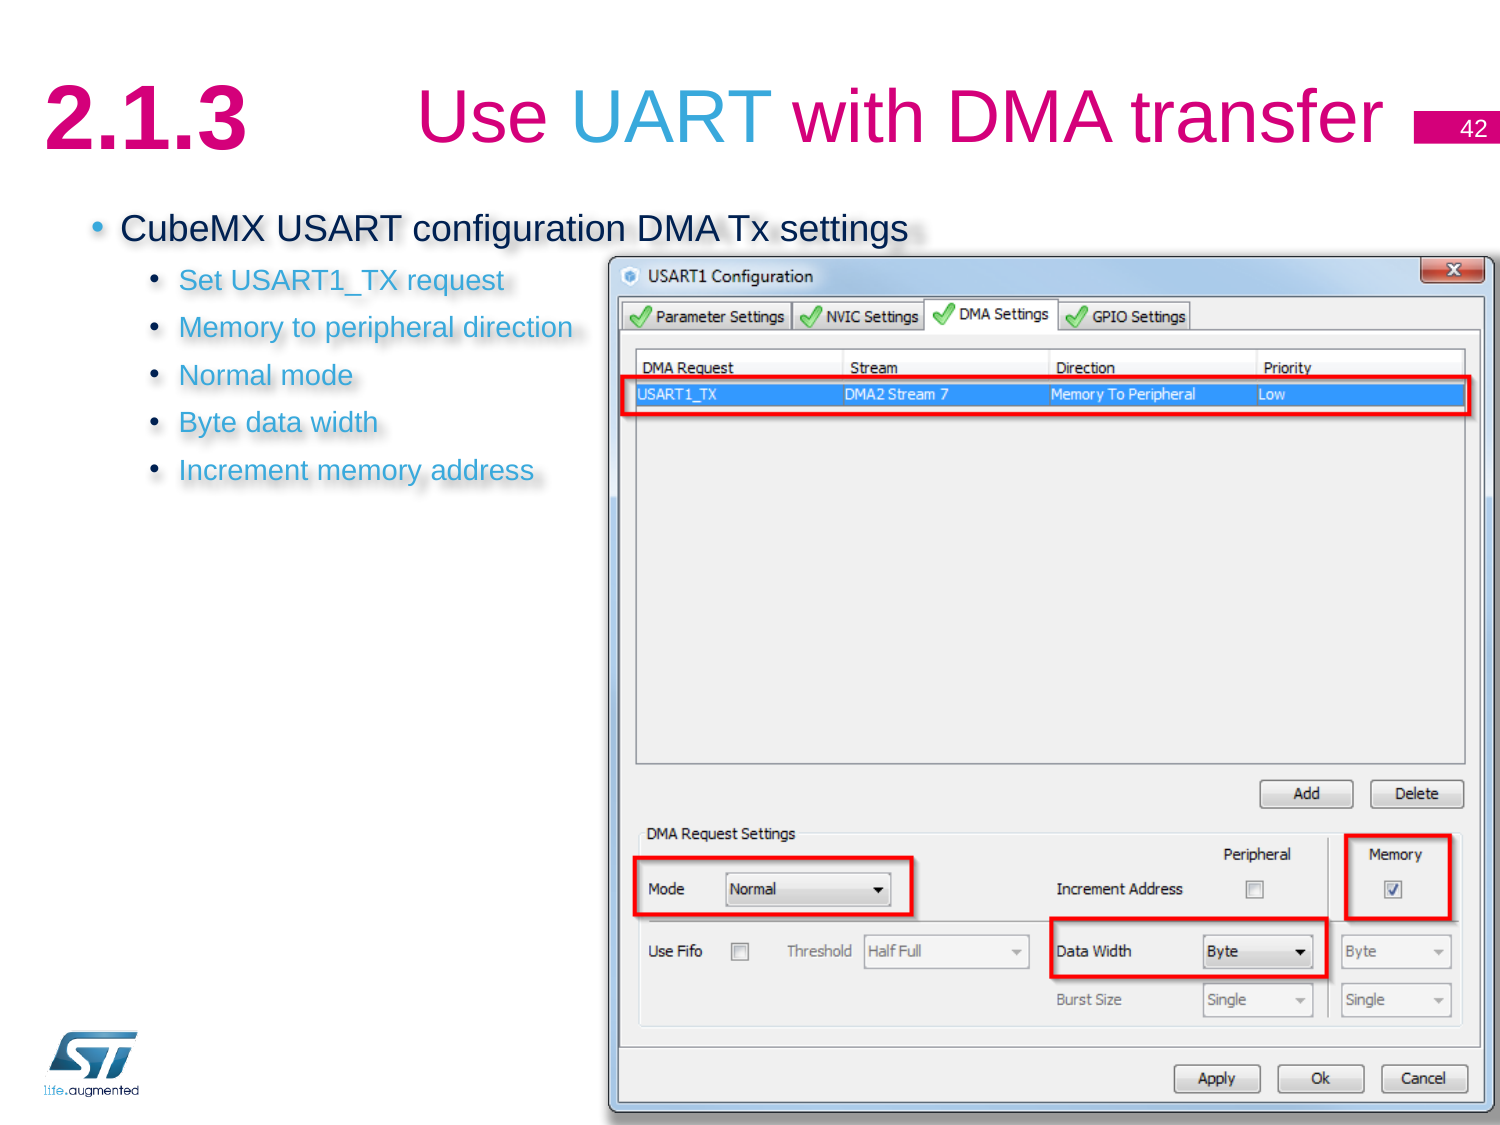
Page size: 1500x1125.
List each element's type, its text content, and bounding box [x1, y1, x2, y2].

picture [36, 1022, 147, 1103]
slide_number 42 [1413, 111, 1500, 144]
text_box 2.1.3 [29, 19, 313, 207]
picture [607, 255, 1495, 1114]
title Use UART with DMA transfer [74, 18, 1400, 192]
list CubeMX USART configuration DMA Tx settings Set USART1_TX request Memory to peripheral direction Normal mode Byte data width Increment memory address [75, 196, 1427, 583]
